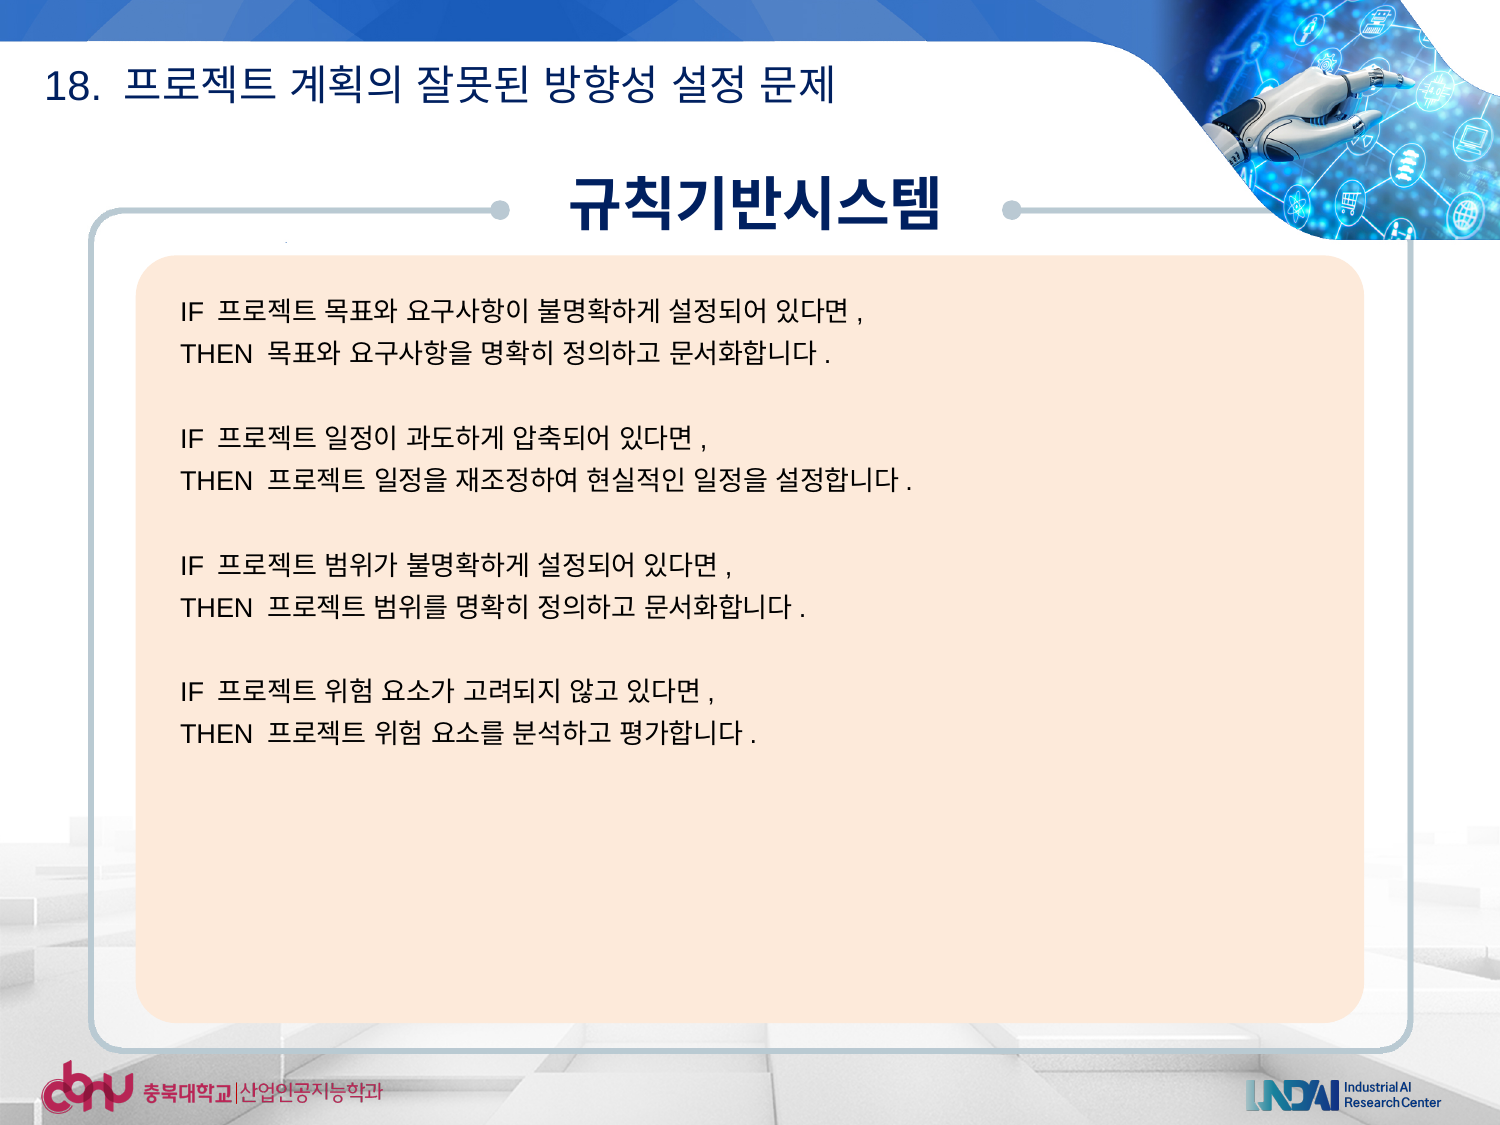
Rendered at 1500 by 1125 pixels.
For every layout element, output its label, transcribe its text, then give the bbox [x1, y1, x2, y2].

text_box IF 프로젝트 목표와 요구사항이 불명확하게 설정되어 있다면, THEN 목표와 요구사항을 명확히 정의하고 문서화합니다. IF 프로젝트 일정이 과도하게 압축되어 있다면, THEN 프로젝트 일정을 재조정하여 현실적인 일정을 설정합니다. IF 프로젝트 범위가 불명확하게 설정되어 있다면, THEN 프로젝트 범위를 명확히 정의하고 문서화합니다. IF 프로젝트 위험 요소가 고려되지 않고 있다면, THEN 프로젝트 위험 요소를 분석하고 평가합니다. [165, 277, 1335, 757]
text_box [133, 253, 1367, 1026]
picture [0, 0, 1500, 1125]
text_box 규칙기반시스템 [88, 159, 1424, 245]
text_box 18. 프로젝트 계획의 잘못된 방향성 설정 문제 [29, 51, 1128, 117]
